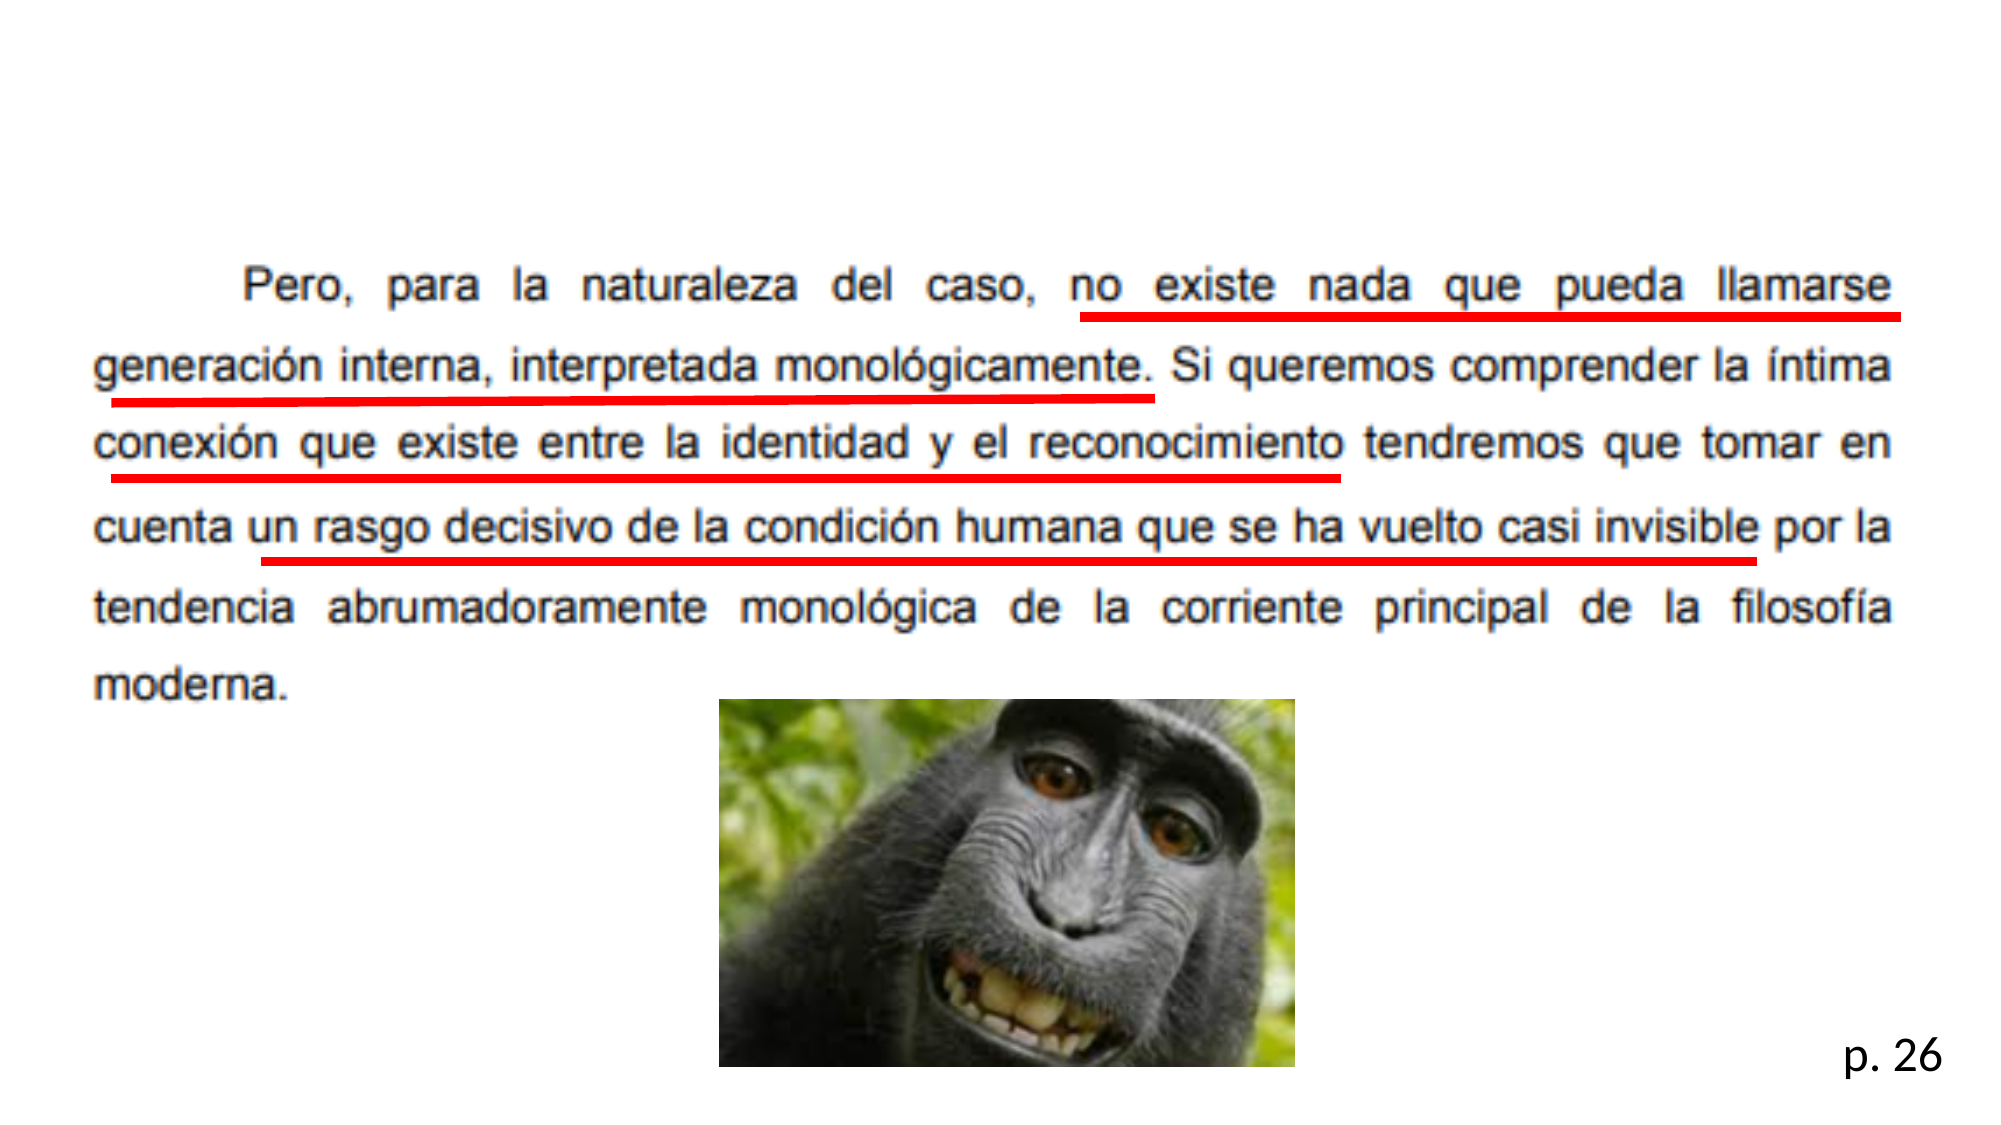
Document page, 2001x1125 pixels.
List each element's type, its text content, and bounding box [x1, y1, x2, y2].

text_box p. 26 [1827, 1014, 1971, 1089]
picture [33, 235, 1944, 1067]
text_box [111, 398, 1155, 403]
